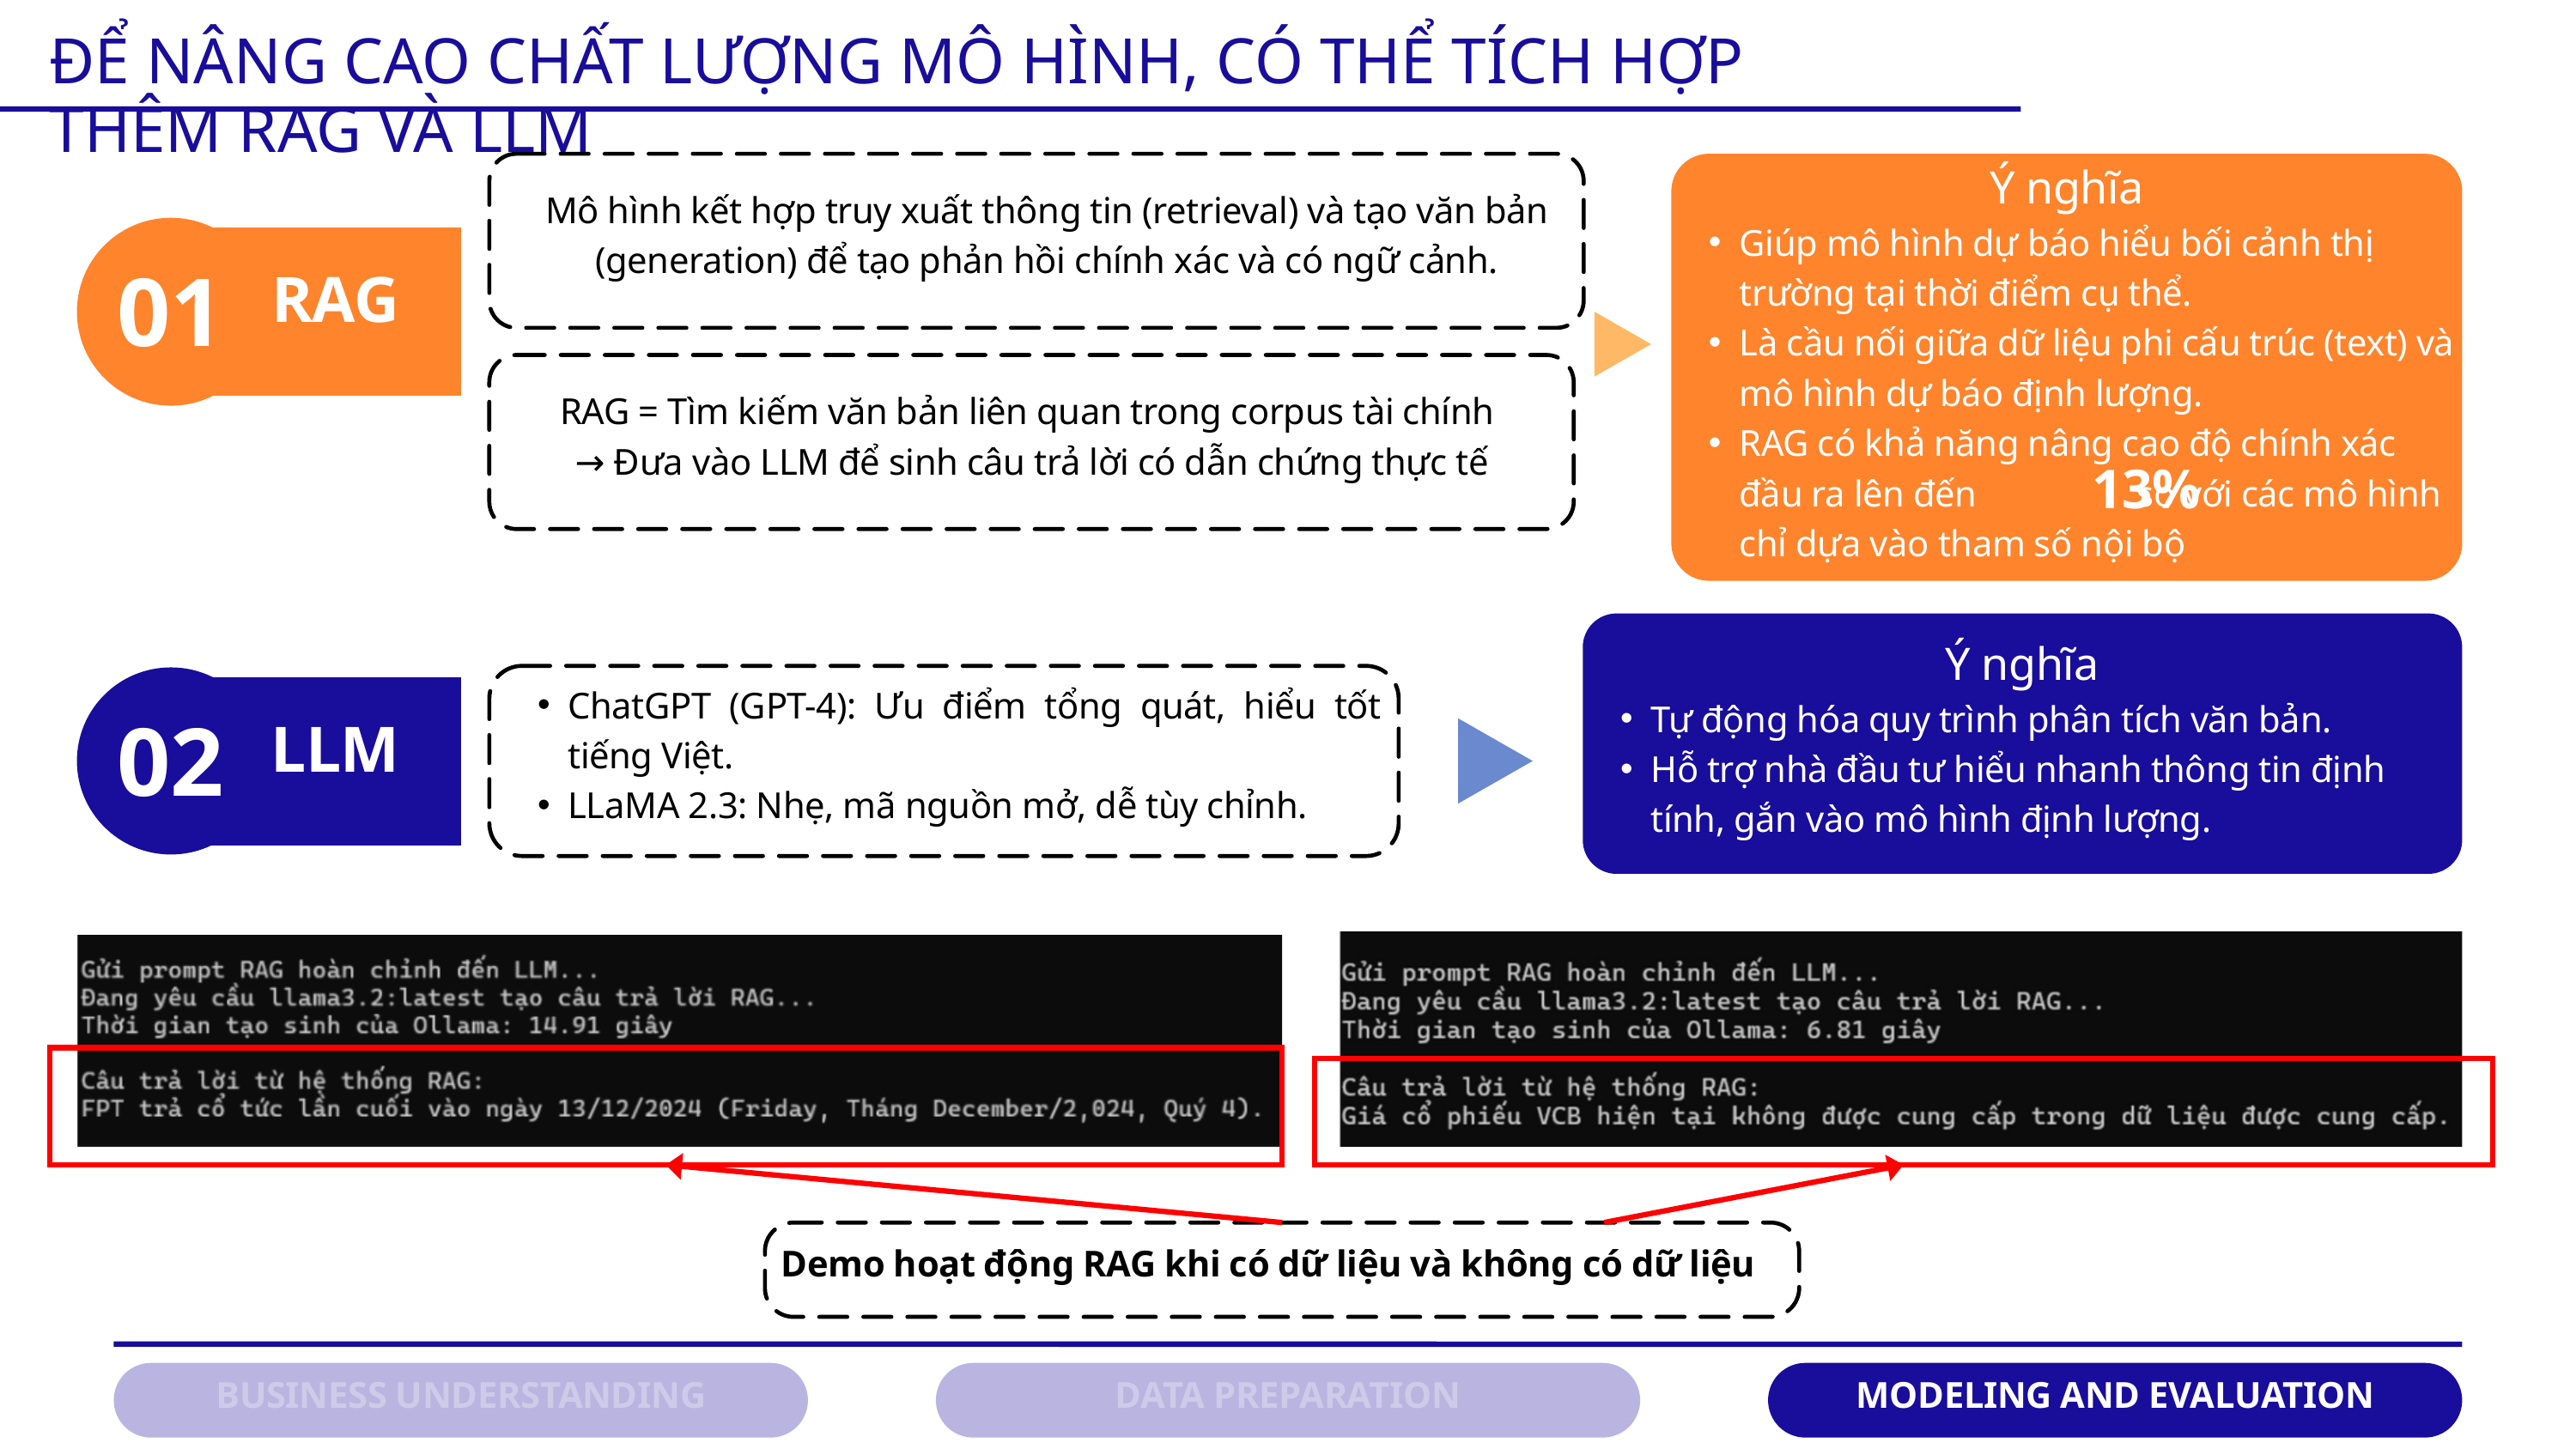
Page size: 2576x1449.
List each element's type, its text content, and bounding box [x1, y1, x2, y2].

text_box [764, 1222, 1800, 1318]
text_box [1452, 723, 1539, 799]
text_box [1339, 931, 2463, 1056]
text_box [1314, 1058, 2493, 1166]
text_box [489, 355, 1574, 530]
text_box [489, 665, 1400, 857]
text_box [49, 1047, 1283, 1166]
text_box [270, 676, 461, 846]
text_box [76, 935, 1283, 1045]
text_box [935, 1362, 1641, 1438]
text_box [1589, 315, 1656, 373]
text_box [1671, 153, 2463, 581]
text_box ĐỂ NÂNG CAO CHẤT LƯỢNG MÔ HÌNH, CÓ THỂ TÍCH HỢP THÊM RAG VÀ LLM [49, 27, 1853, 166]
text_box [113, 1362, 809, 1438]
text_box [1767, 1362, 2463, 1438]
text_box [1583, 613, 2463, 875]
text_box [1923, 381, 2273, 584]
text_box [76, 667, 265, 855]
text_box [489, 133, 1605, 329]
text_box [76, 217, 265, 406]
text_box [270, 227, 461, 397]
